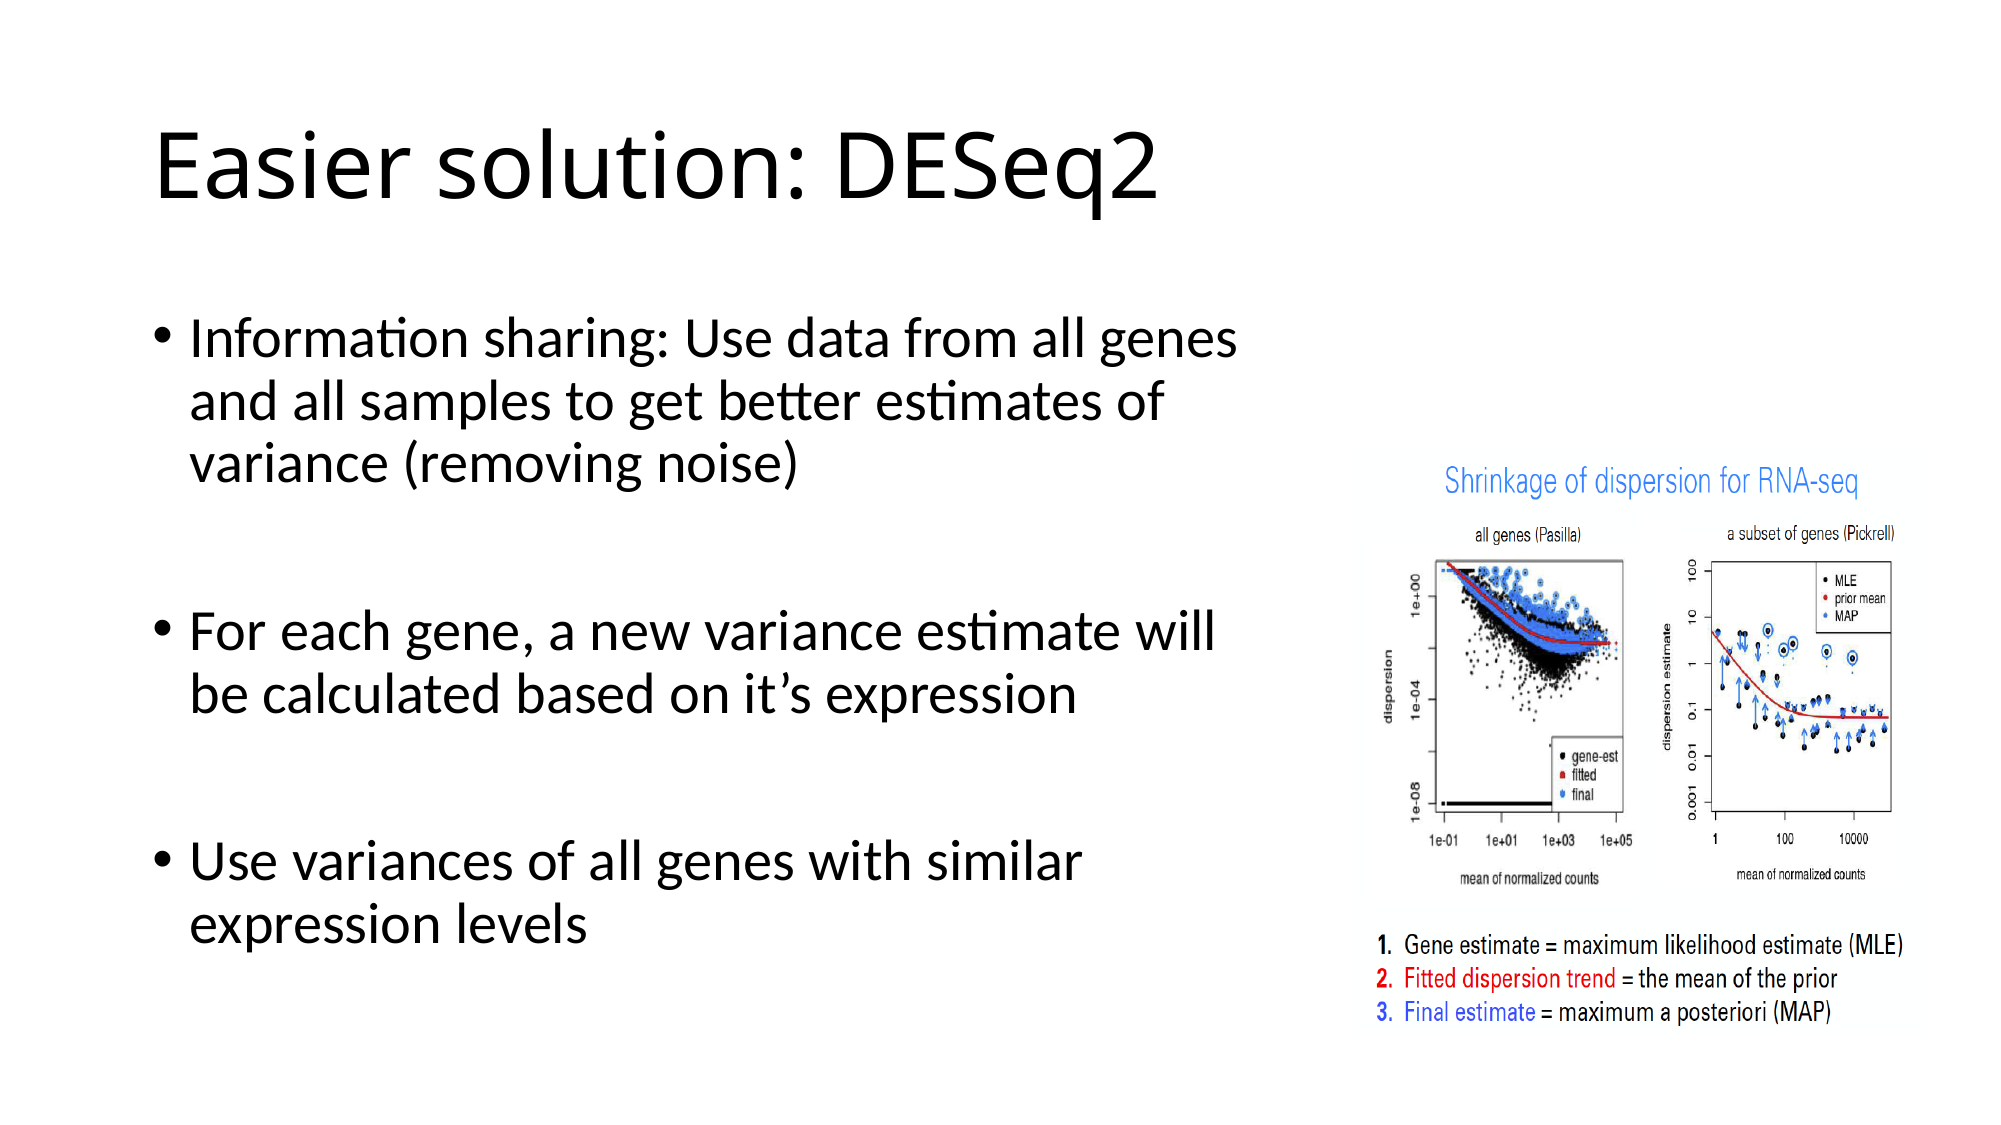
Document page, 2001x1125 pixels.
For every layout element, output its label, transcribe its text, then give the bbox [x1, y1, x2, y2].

title Easier solution: DESeq2 [137, 59, 1863, 278]
picture [1354, 447, 1929, 1036]
list Information sharing: Use data from all genes and all samples to get better estimates of variance (removing noise) For each gene, a new variance estimate will be calculated based on it’s expression Use variances of all genes with similar expression levels [137, 299, 1294, 1014]
